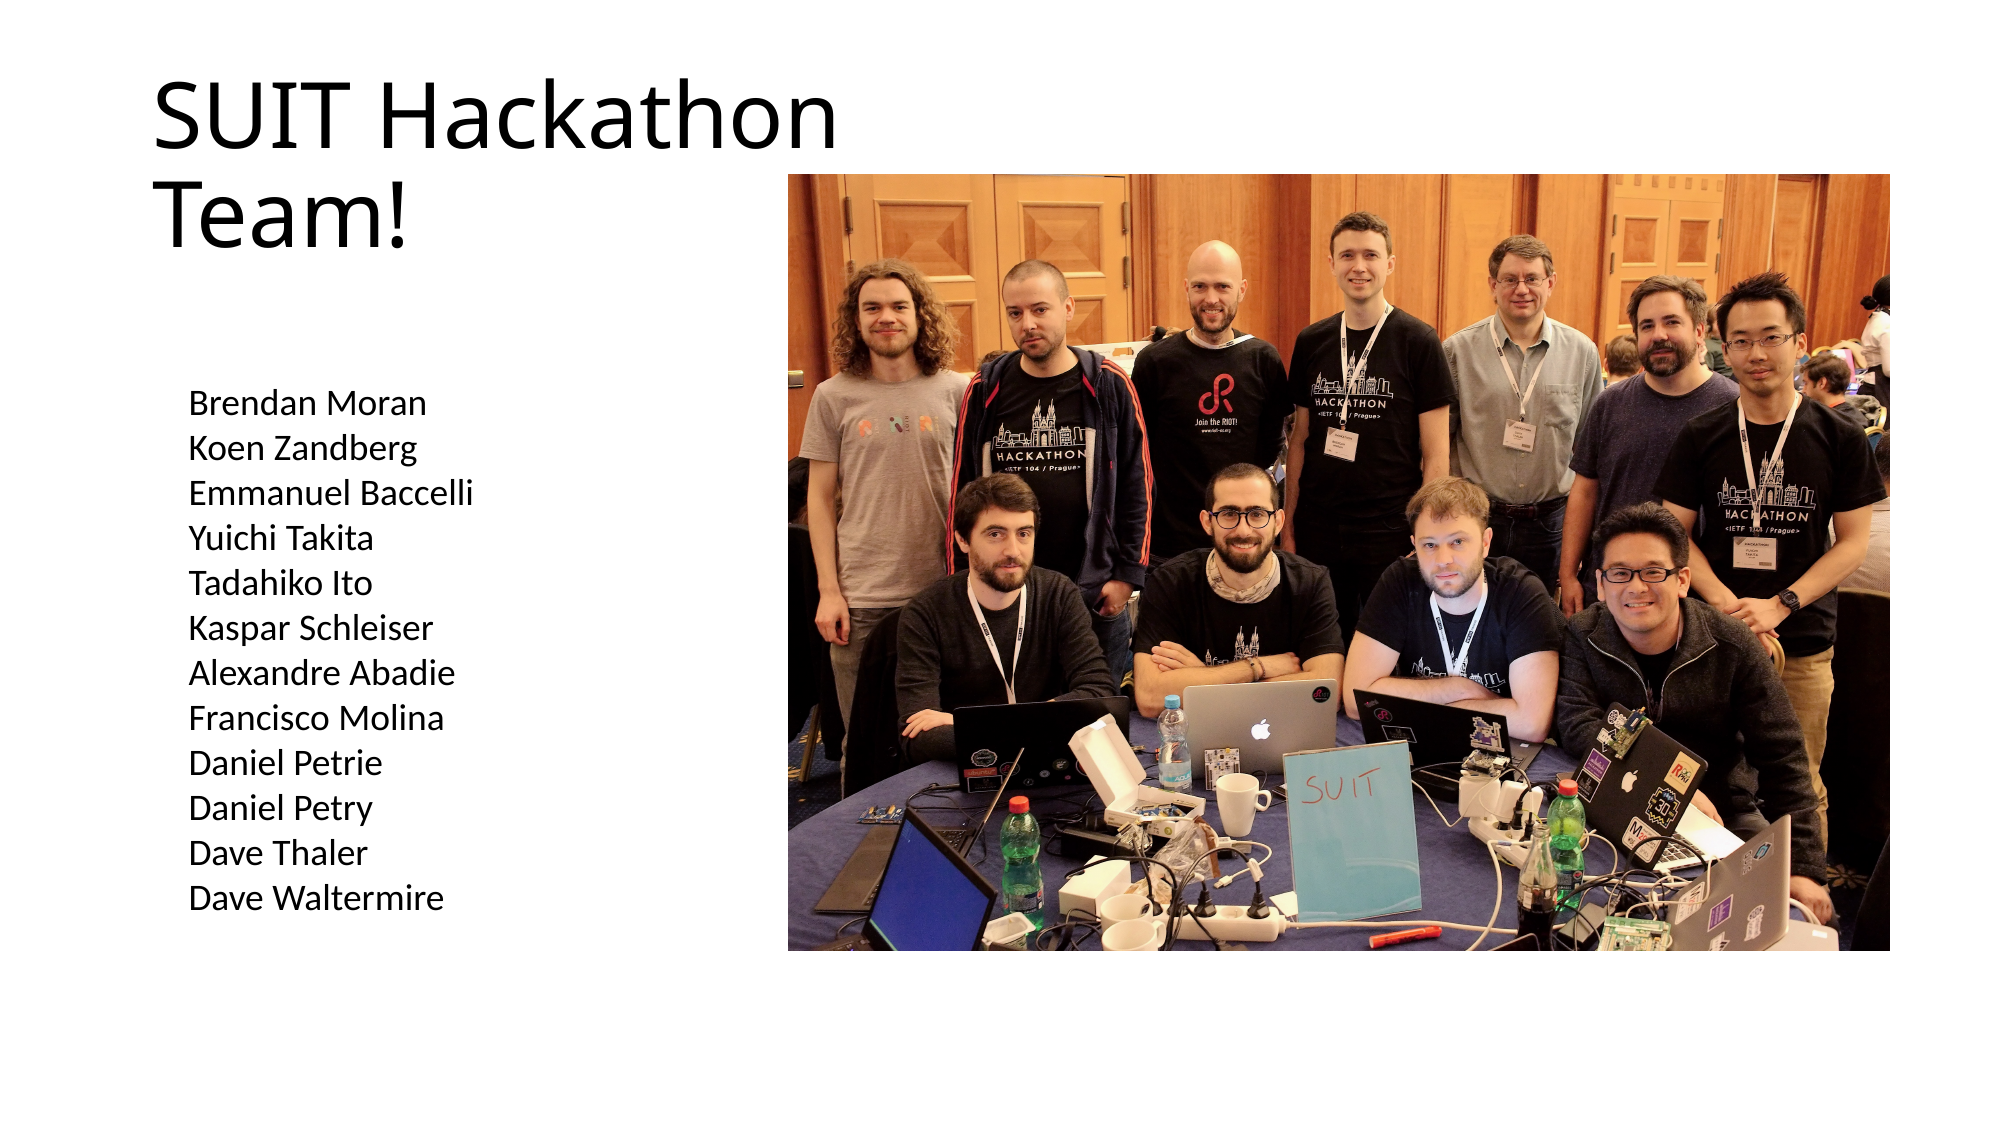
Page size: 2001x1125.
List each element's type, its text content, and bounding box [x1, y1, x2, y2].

title SUIT Hackathon Team! [137, 59, 984, 278]
text_box Brendan Moran Koen Zandberg Emmanuel Baccelli Yuichi Takita Tadahiko Ito Kaspar Schleiser Alexandre Abadie Francisco Molina Daniel Petrie Daniel Petry Dave Thaler Dave Waltermire [173, 370, 490, 926]
picture [788, 174, 1890, 951]
